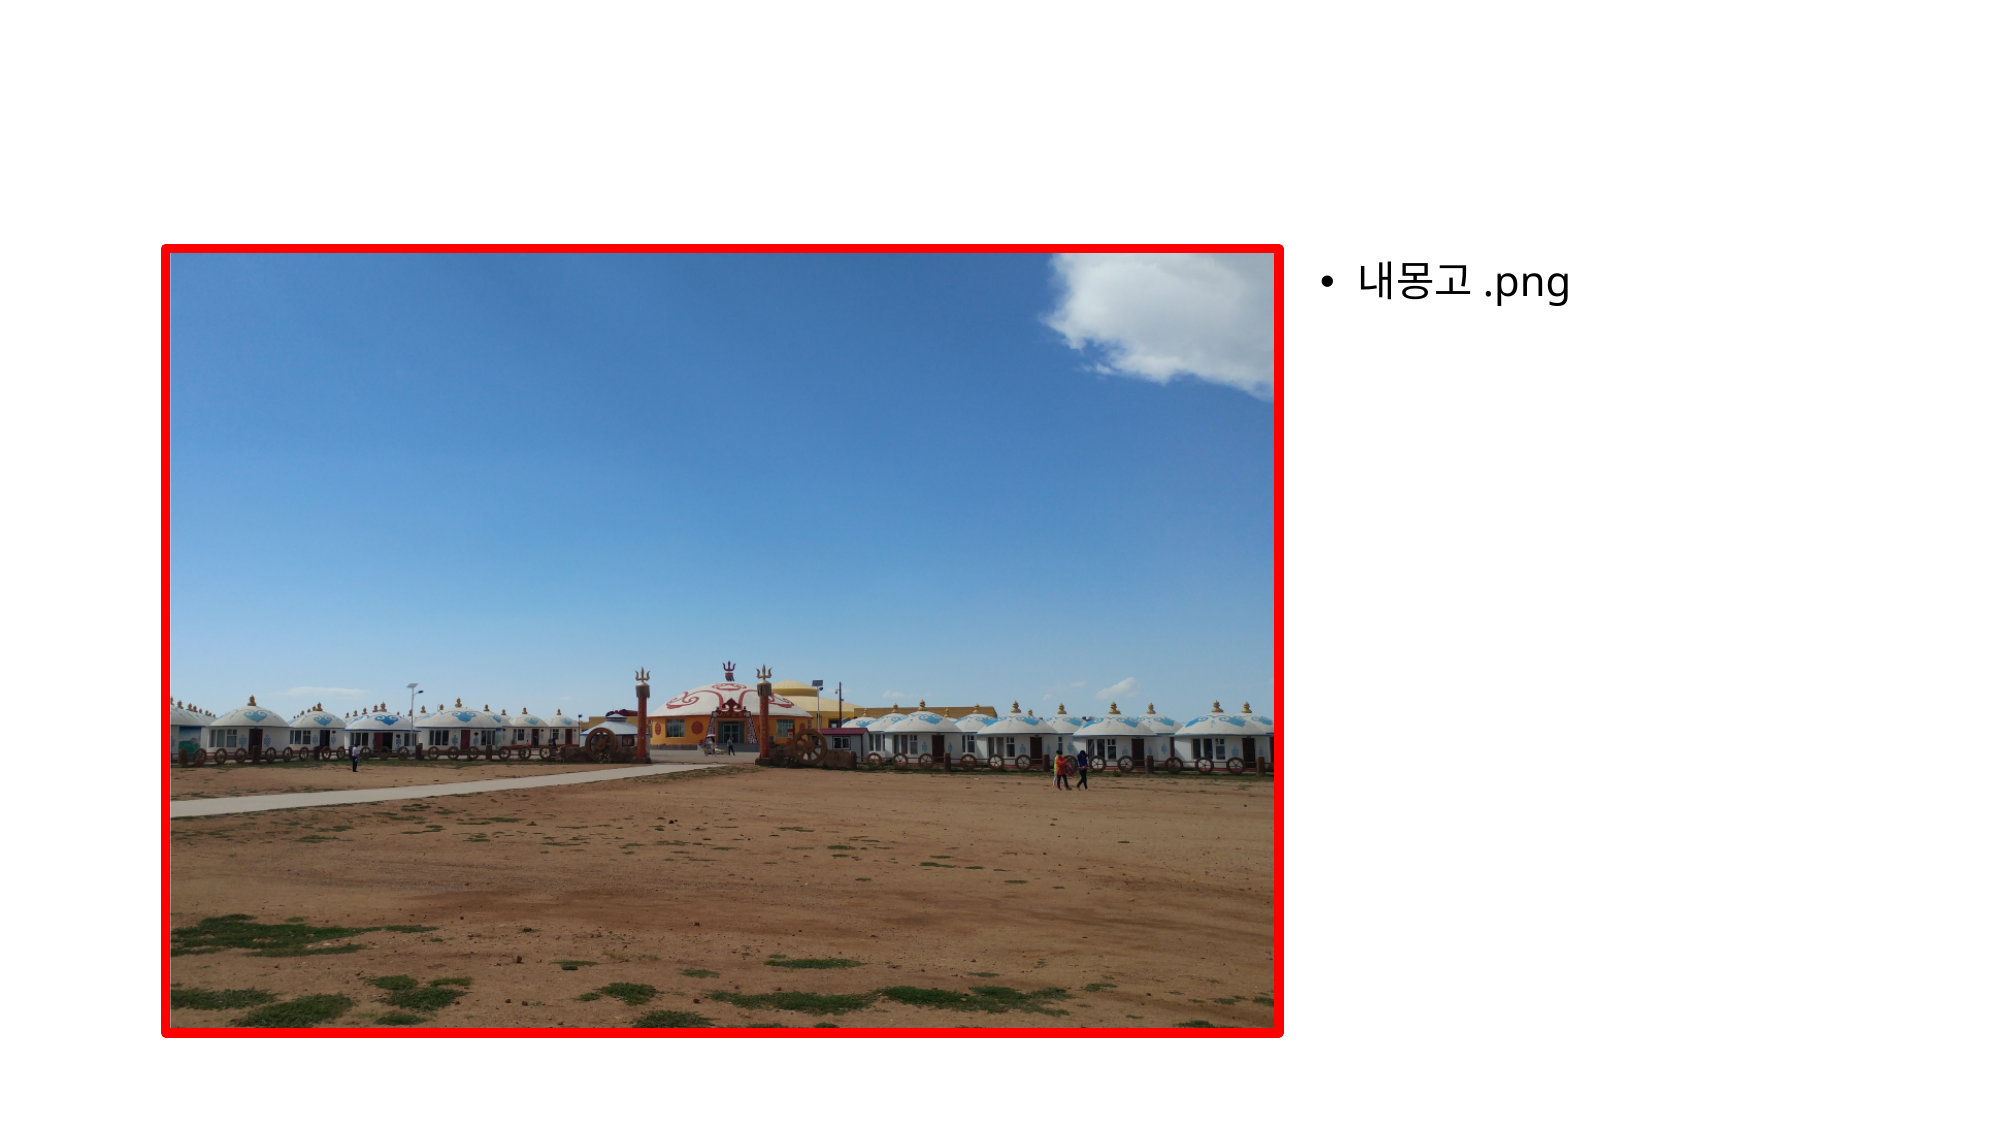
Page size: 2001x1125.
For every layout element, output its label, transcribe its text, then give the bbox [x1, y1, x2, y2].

picture [170, 253, 1275, 1029]
list 내몽고.png [1304, 253, 1908, 365]
